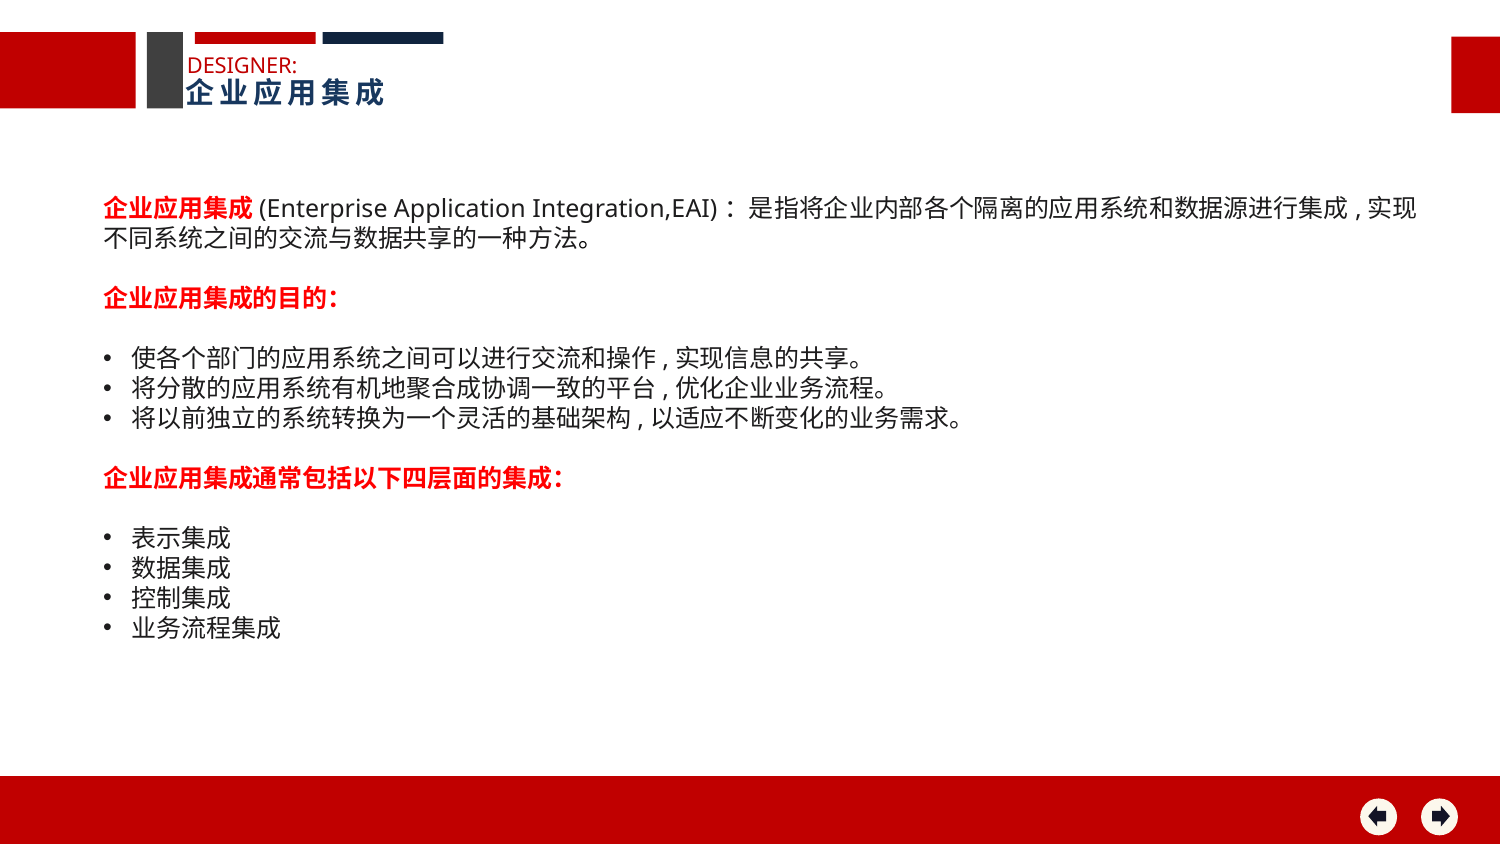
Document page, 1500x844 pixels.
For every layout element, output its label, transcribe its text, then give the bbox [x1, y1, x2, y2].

text_box 企业应用集成(Enterprise Application Integration,EAI)：是指将企业内部各个隔离的应用系统和数据源进行集成,实现不同系统之间的交流与数据共享的一种方法。 企业应用集成的目的： 使各个部门的应用系统之间可以进行交流和操作,实现信息的共享。 将分散的应用系统有机地聚合成协调一致的平台,优化企业业务流程。 将以前独立的系统转换为一个灵活的基础架构,以适应不断变化的业务需求。 企业应用集成通常包括以下四层面的集成： 表示集成 数据集成 控制集成 业务流程集成 [88, 185, 1443, 727]
text_box DESIGNER: [172, 43, 313, 67]
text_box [194, 31, 444, 45]
text_box 企业应用集成 [171, 67, 922, 118]
